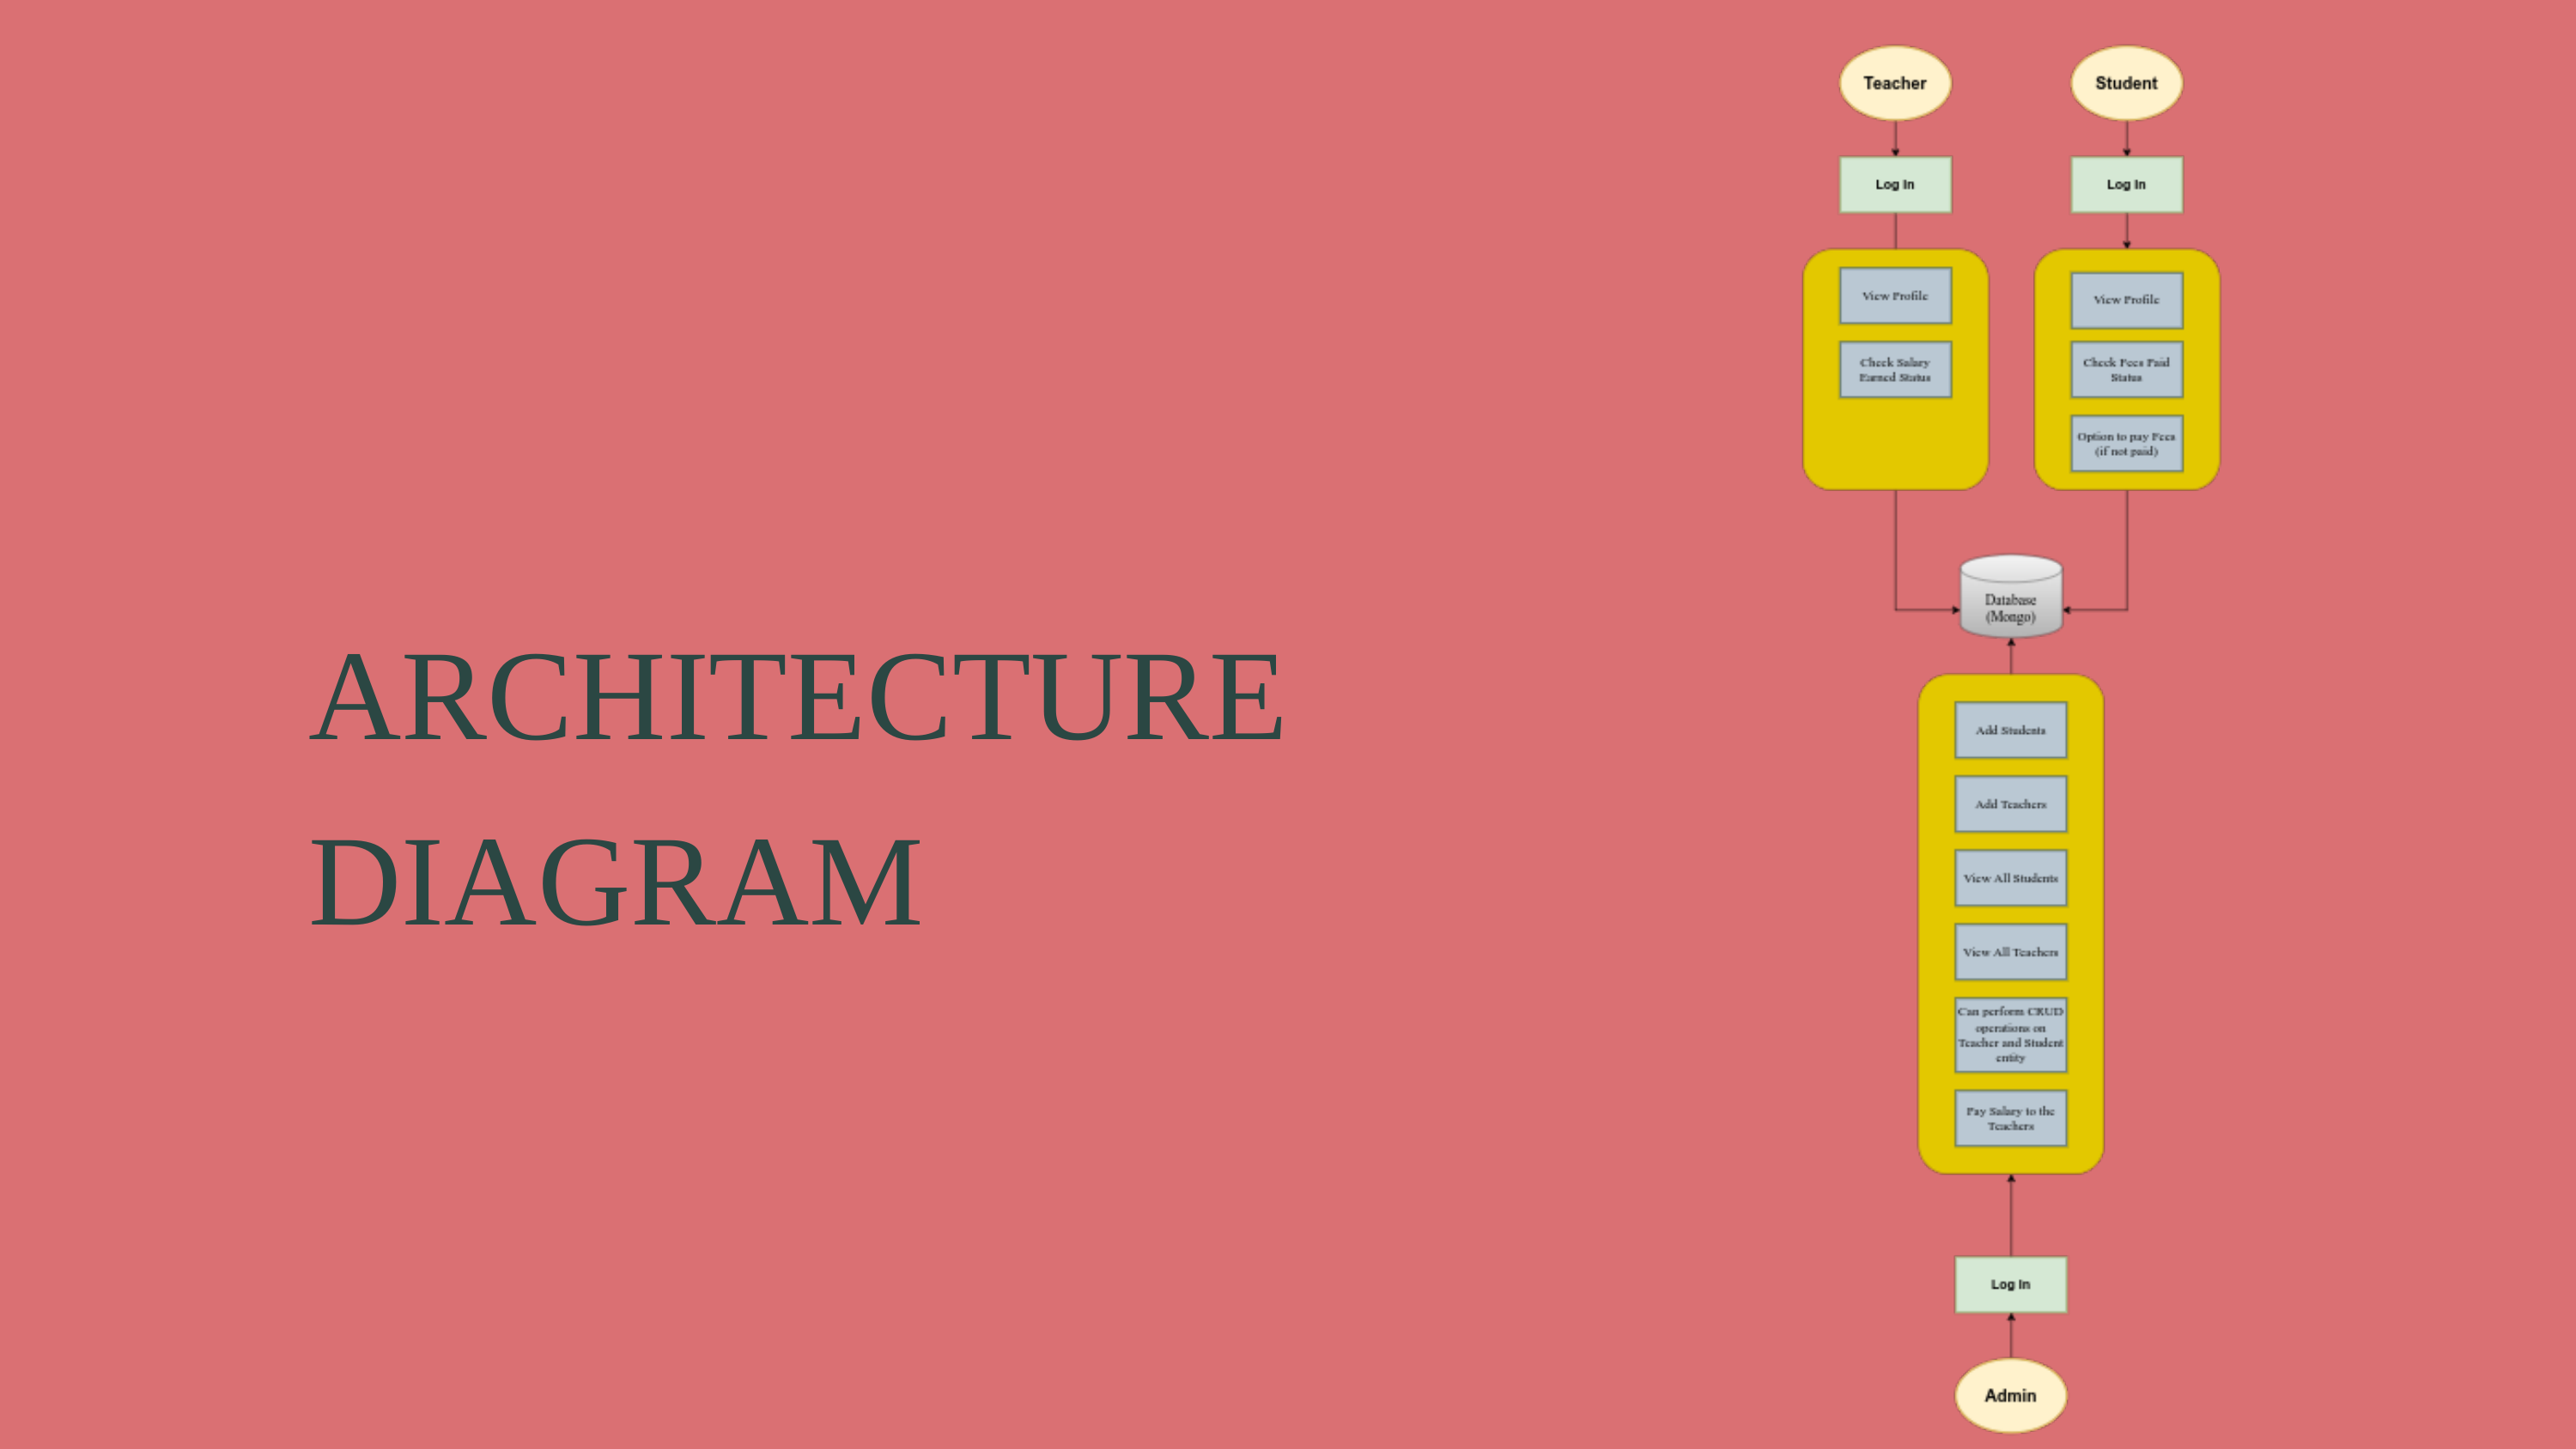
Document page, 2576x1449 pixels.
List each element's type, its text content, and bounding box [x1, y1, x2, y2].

picture [1786, 0, 2267, 1449]
text_box ARCHITECTURE DIAGRAM [308, 579, 1346, 951]
